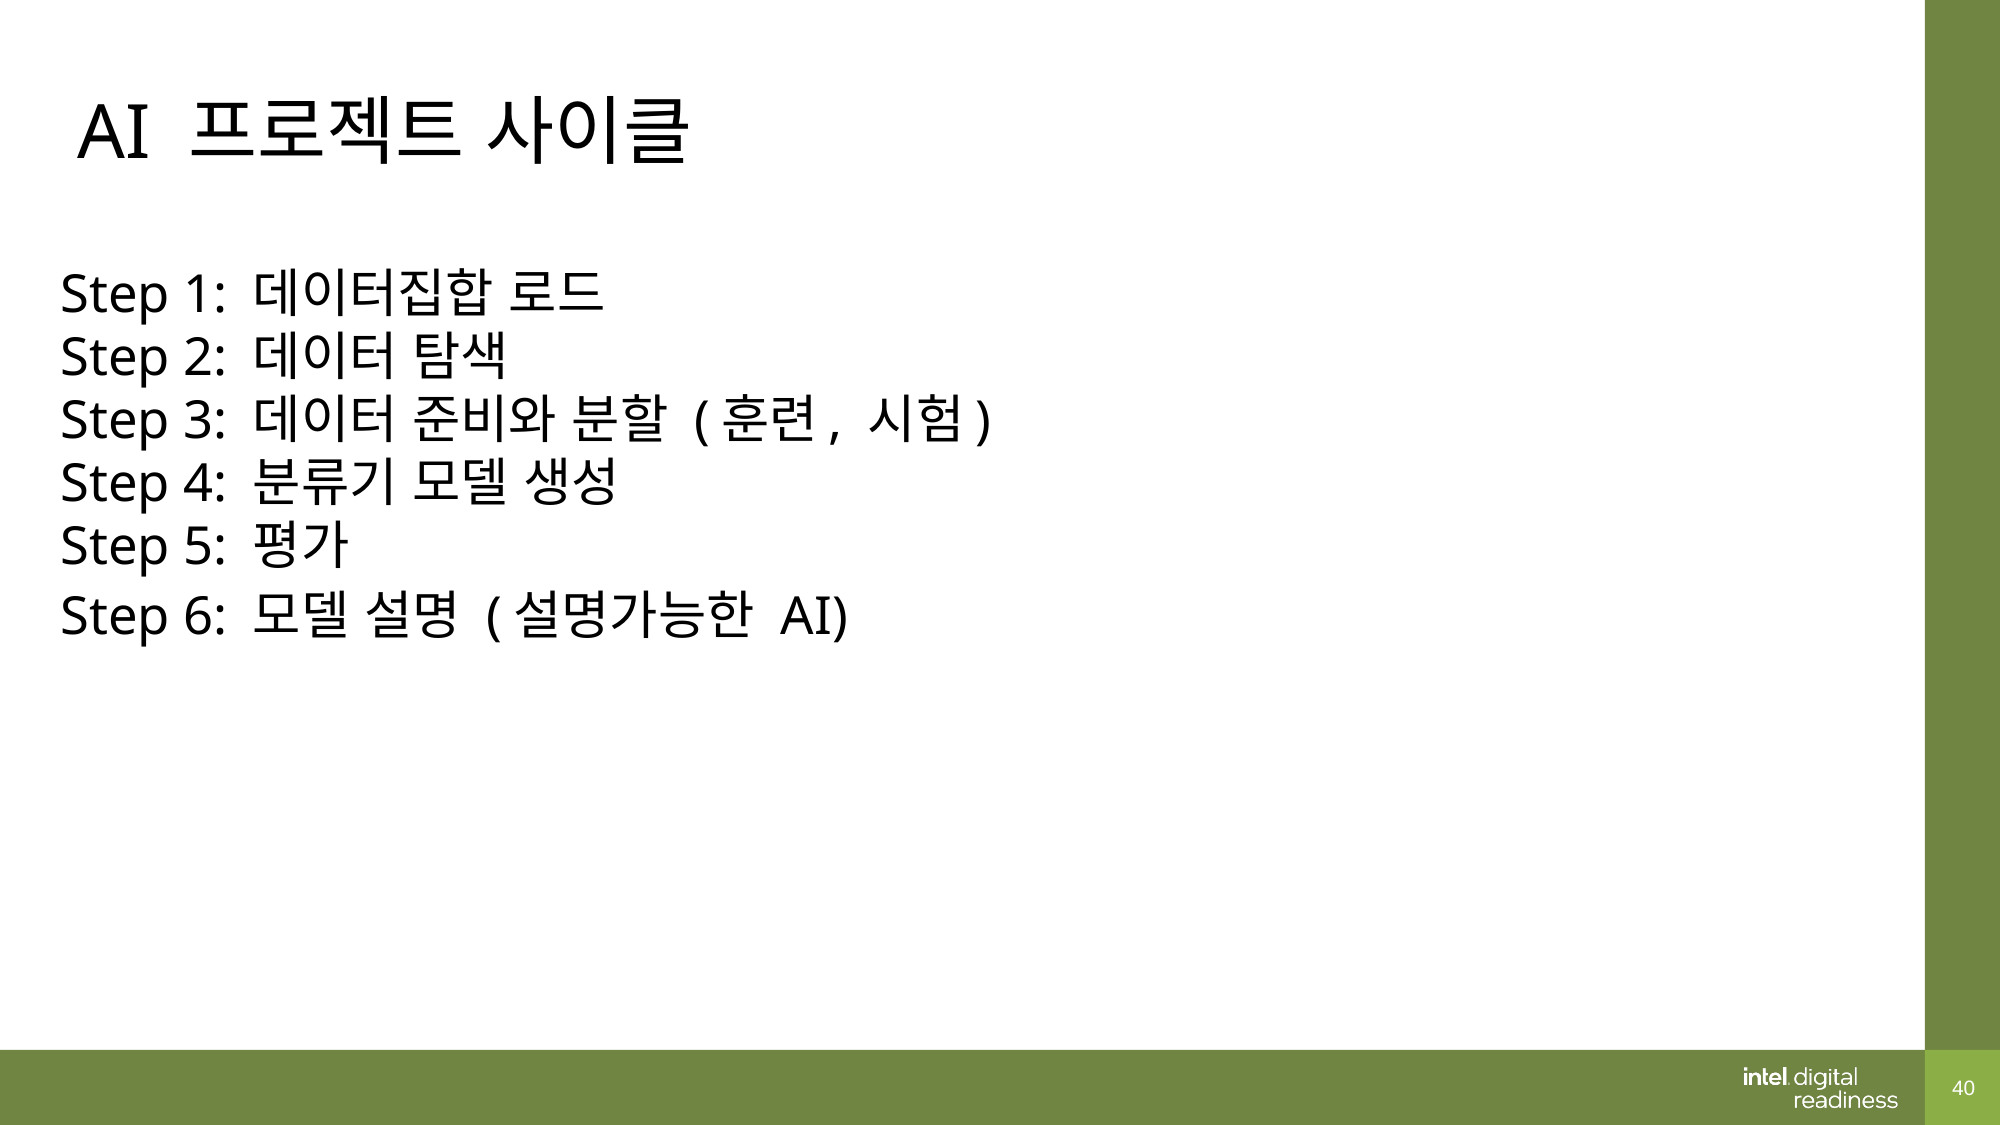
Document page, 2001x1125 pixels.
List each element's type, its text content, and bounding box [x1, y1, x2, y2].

text_box [1924, 0, 2000, 1049]
text_box 40 [1951, 1074, 1976, 1101]
title AI 프로젝트 사이클 [62, 36, 1262, 234]
text_box [1918, 1049, 1924, 1125]
text_box [0, 1049, 1730, 1125]
picture [1735, 1024, 1914, 1125]
text_box Step 1: 데이터집합 로드 Step 2: 데이터 탐색 Step 3: 데이터 준비와 분할 (훈련, 시험) Step 4: 분류기 모델 생성 Step 5: 평가 Step 6: 모델 설명 (설명가능한 AI) [45, 252, 1705, 653]
text_box [1924, 1049, 2000, 1125]
